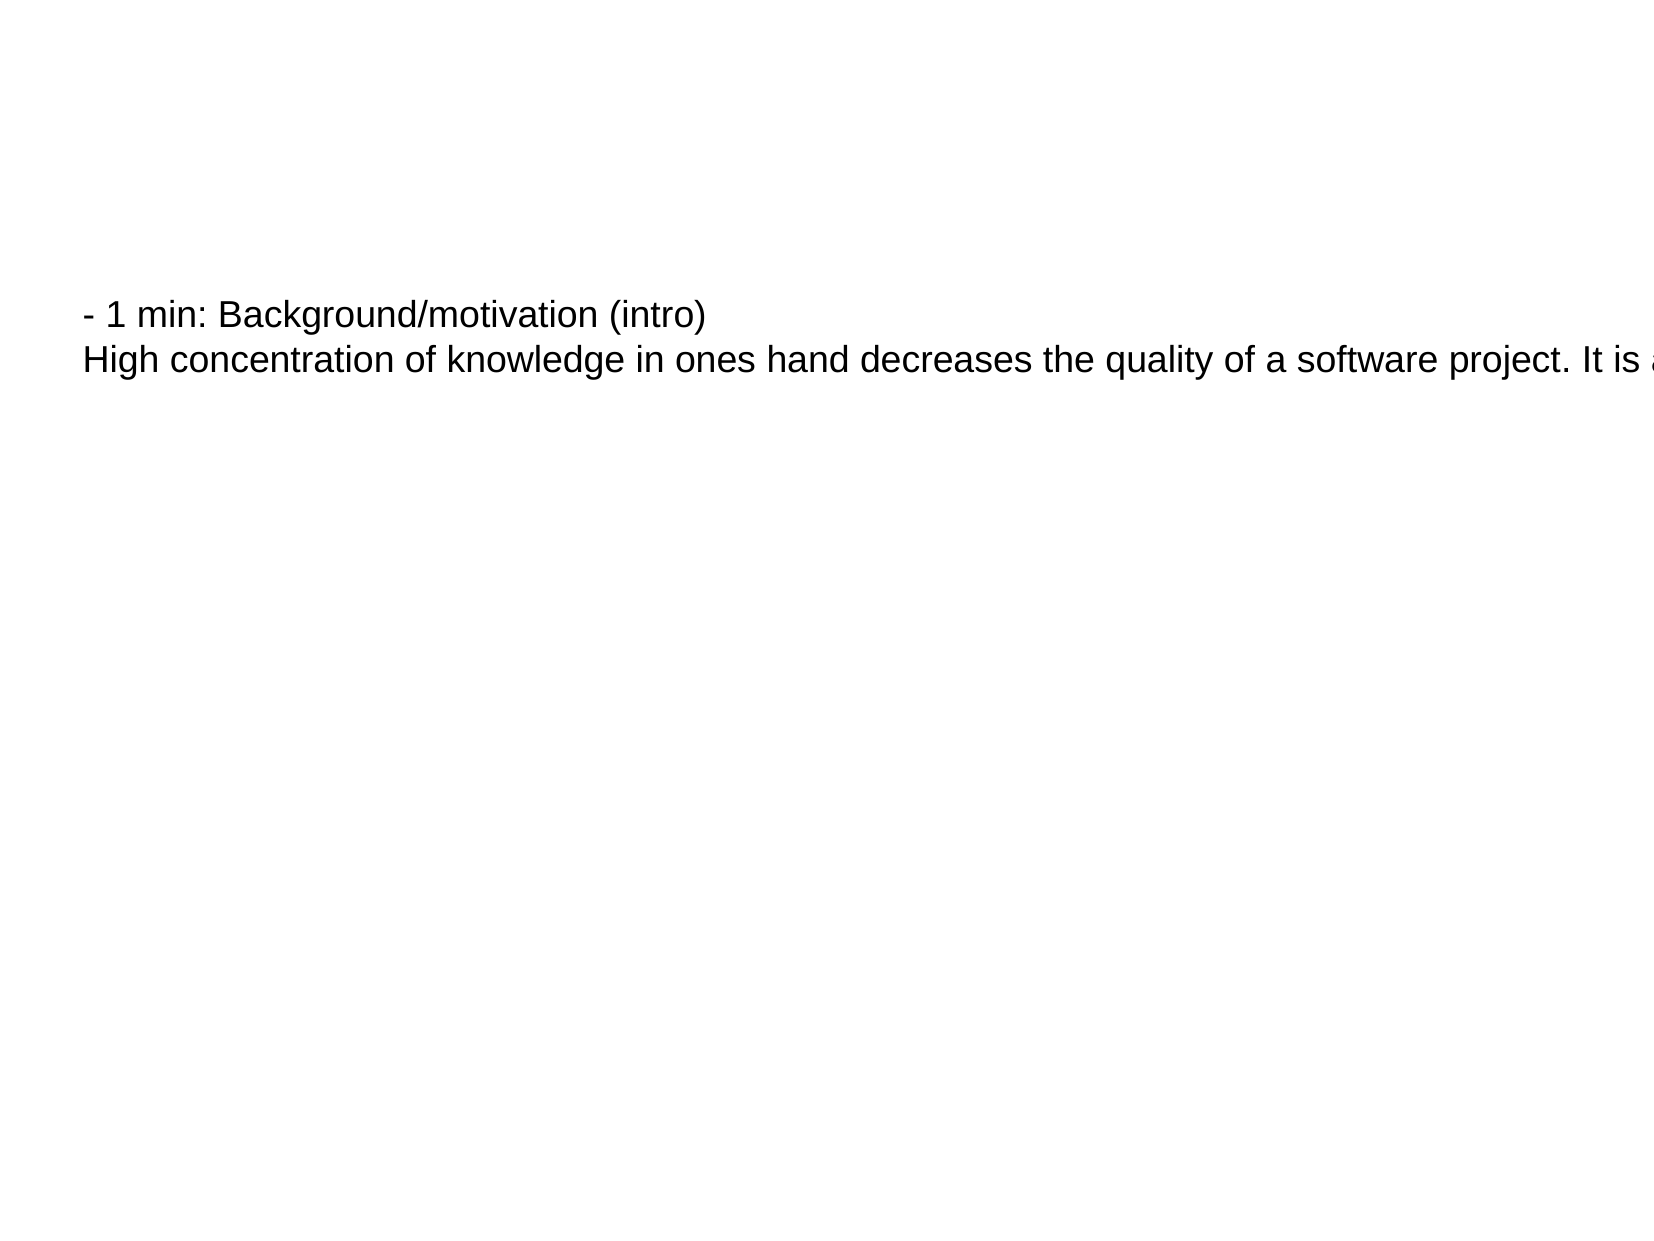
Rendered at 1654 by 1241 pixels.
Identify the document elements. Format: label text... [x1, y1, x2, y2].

text_box - 1 min: Background/motivation (intro) High concentration of knowledge in ones hand decreases the quality of a software project. It is also a vulnerable situation when this expert developer decides to quit the project, the knowledge will go will him then a knowledge hap will be installed. Both are usual events in every type of software project, could it be an OSS or a private software. For this reason we aim to study a particular OSS project to point out some causes of this negative output and a suggestion to define an approach to reduce the impact of an expert programmer leaving the project. [82, 290, 1538, 1010]
